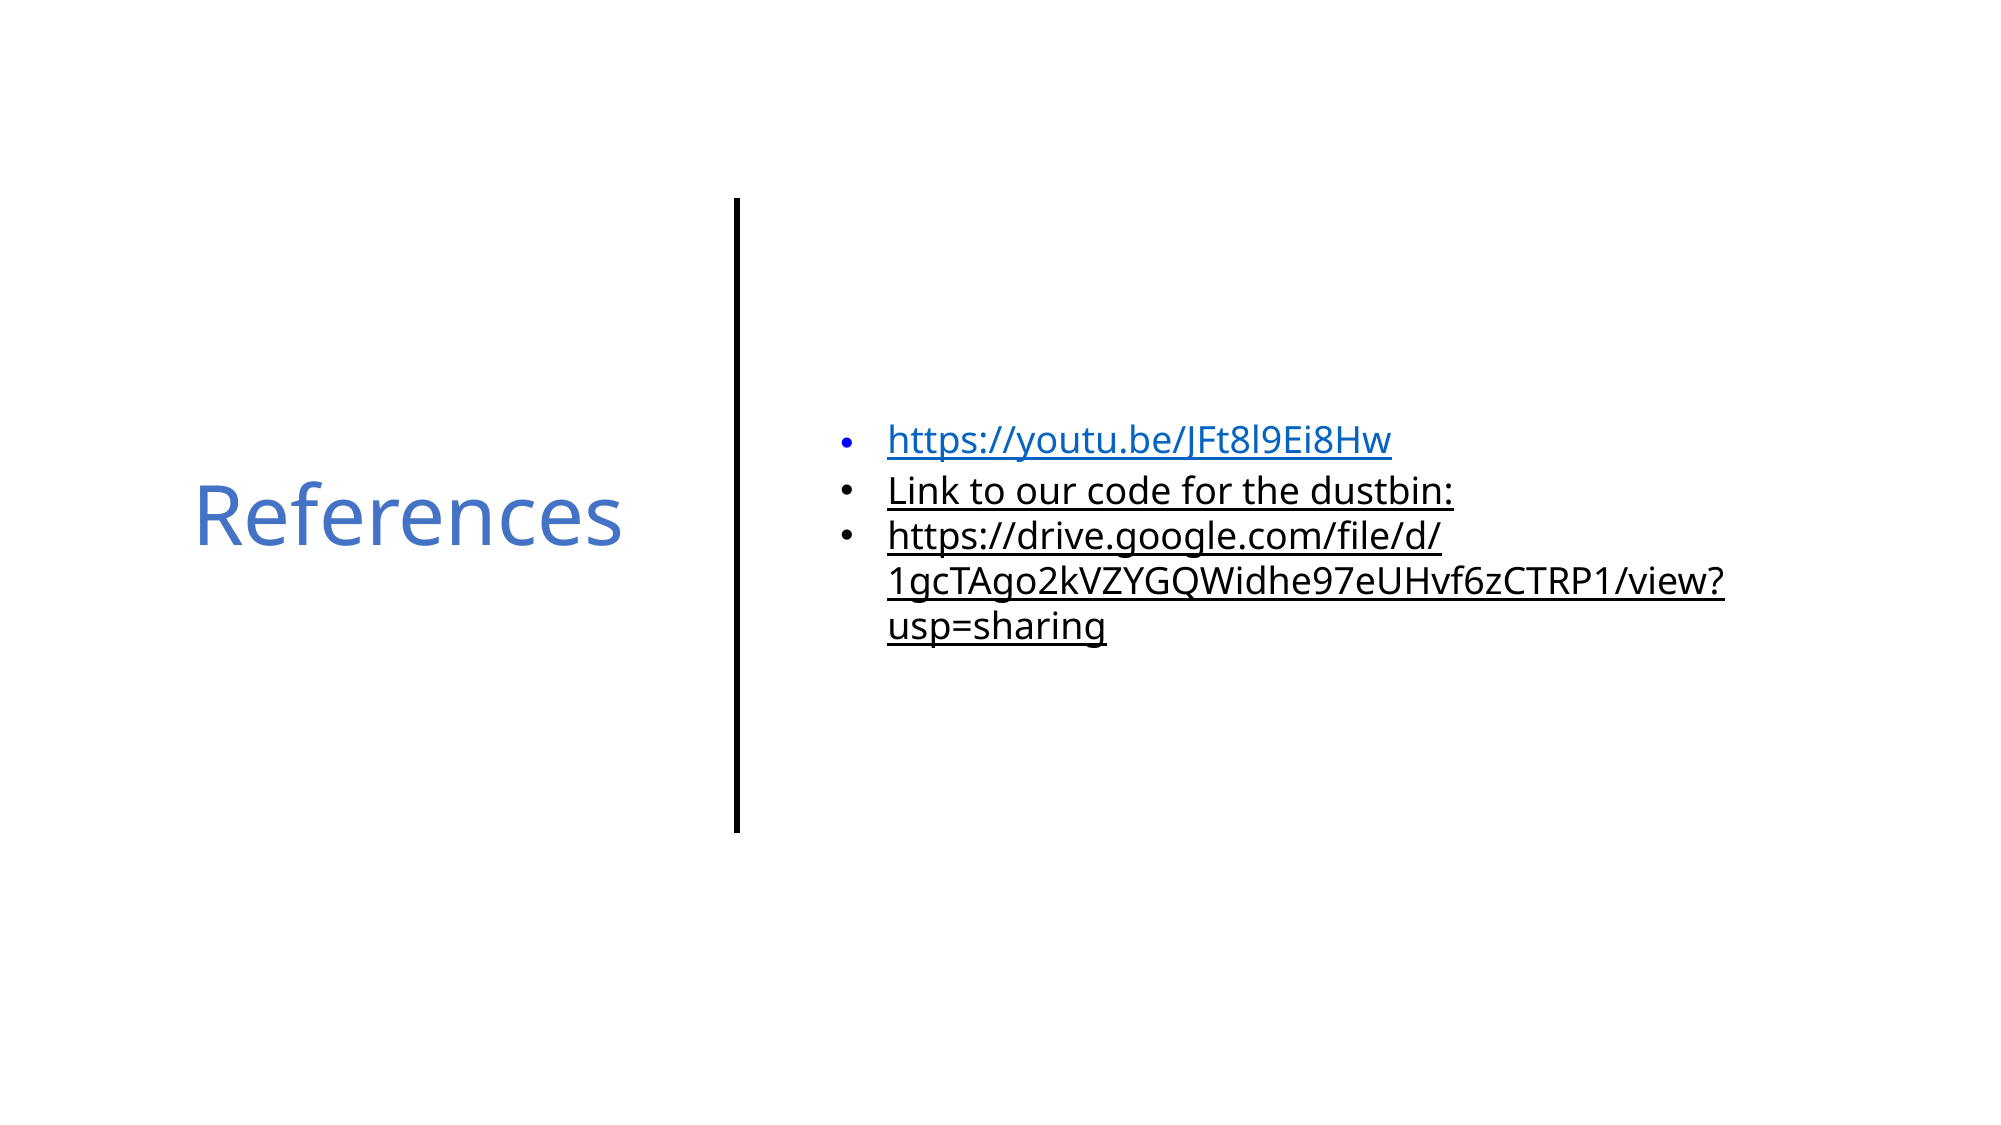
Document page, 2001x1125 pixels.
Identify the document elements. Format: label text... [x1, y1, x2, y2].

text_box https://youtu.be/JFt8l9Ei8Hw Link to our code for the dustbin: https://drive.google.com/file/d/1gcTAgo2kVZYGQWidhe97eUHvf6zCTRP1/view?usp=sharing [825, 409, 1879, 700]
title References [121, 113, 695, 923]
